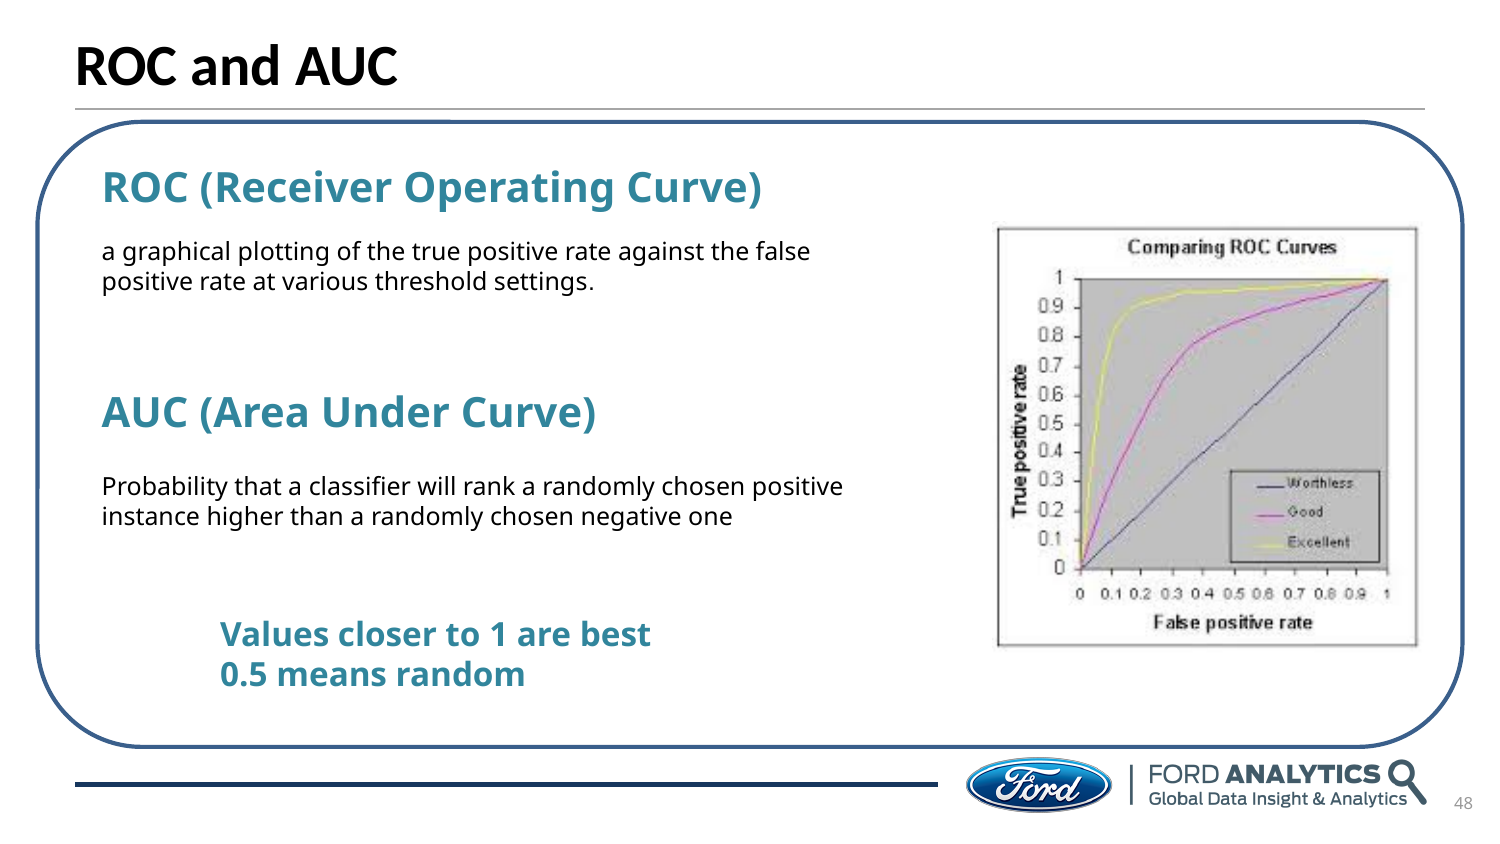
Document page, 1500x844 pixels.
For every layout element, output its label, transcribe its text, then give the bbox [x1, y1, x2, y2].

picture [992, 221, 1426, 655]
picture [964, 752, 1429, 817]
text_box ROC and AUC [74, 19, 1425, 97]
text_box [35, 119, 1465, 749]
